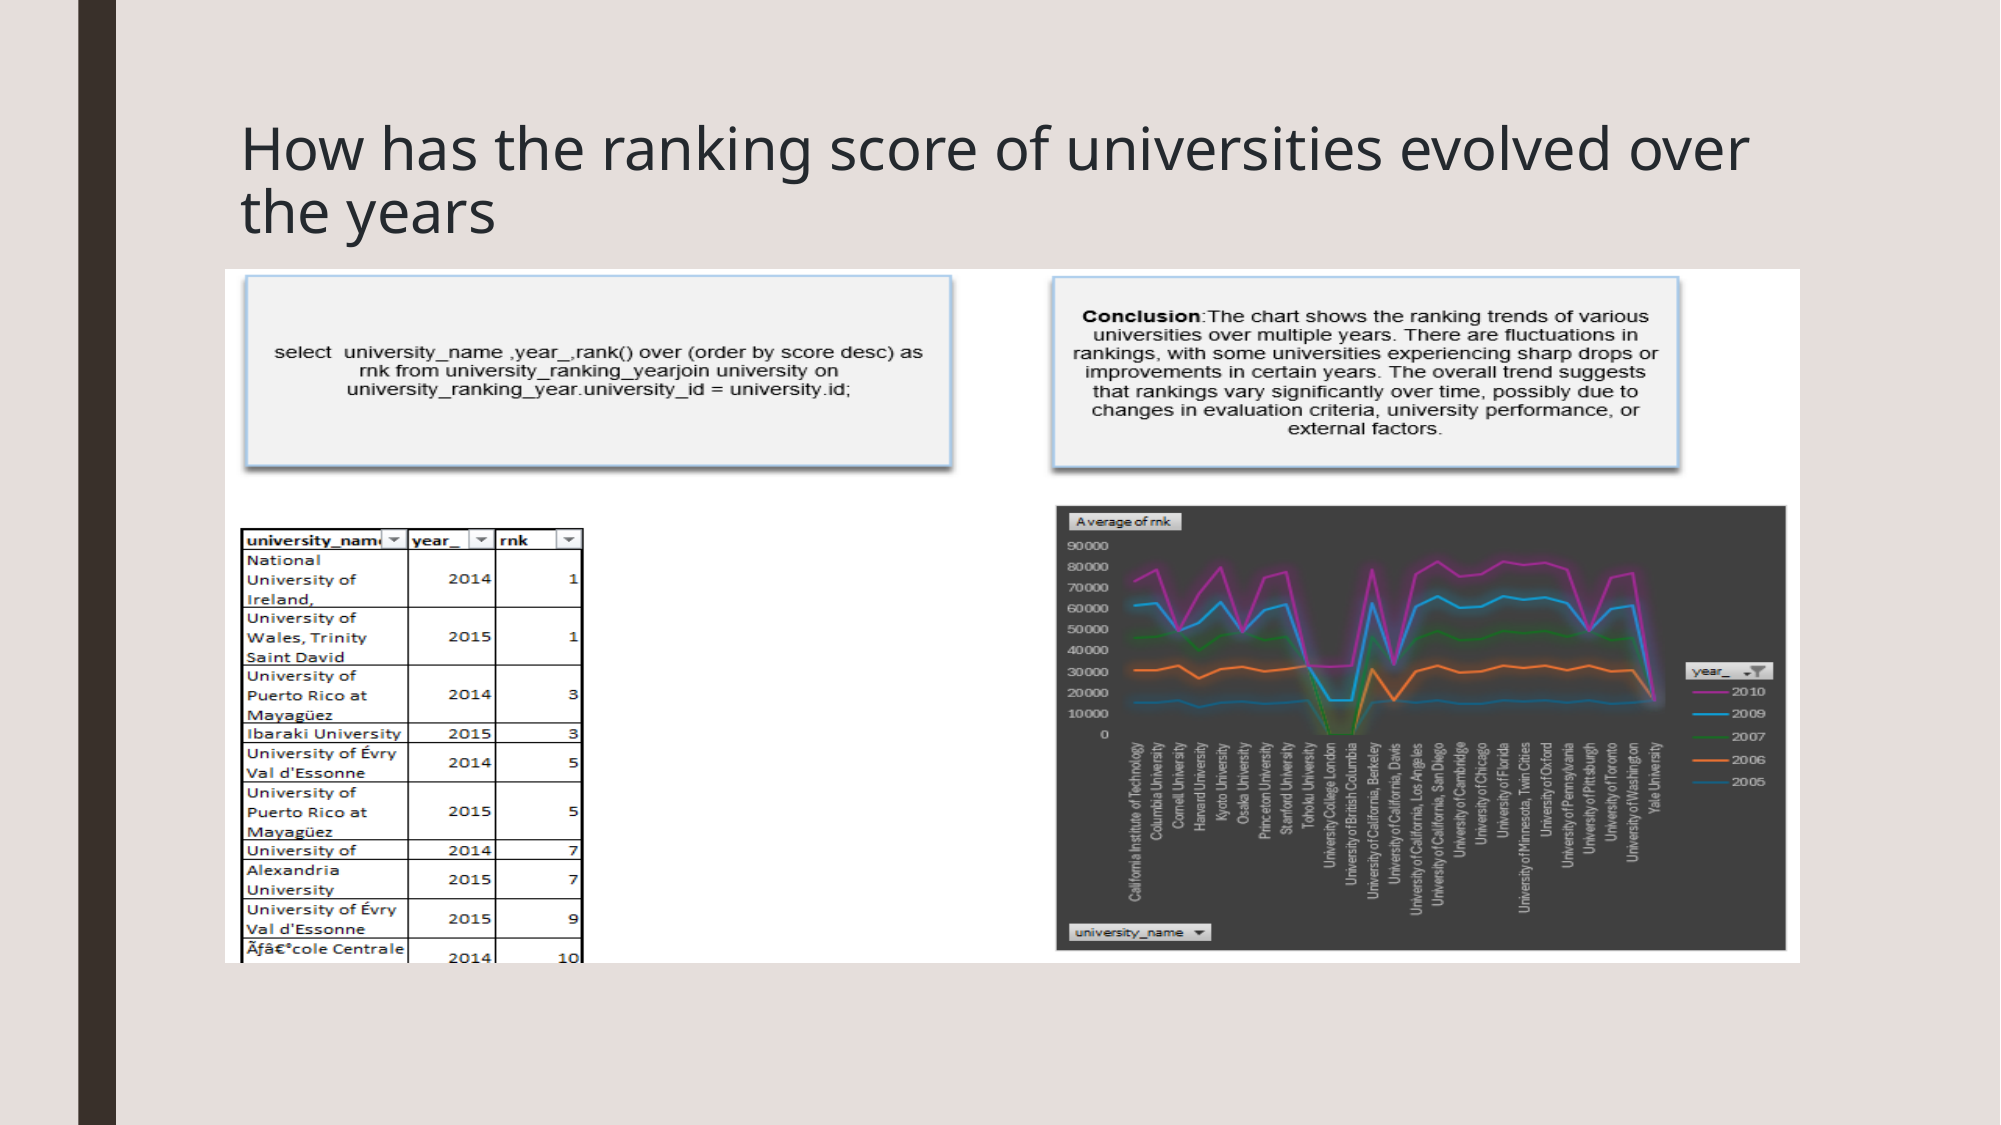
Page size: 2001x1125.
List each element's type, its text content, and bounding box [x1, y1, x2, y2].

title How has the ranking score of universities evolved over the years [225, 112, 1800, 269]
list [224, 269, 1800, 963]
